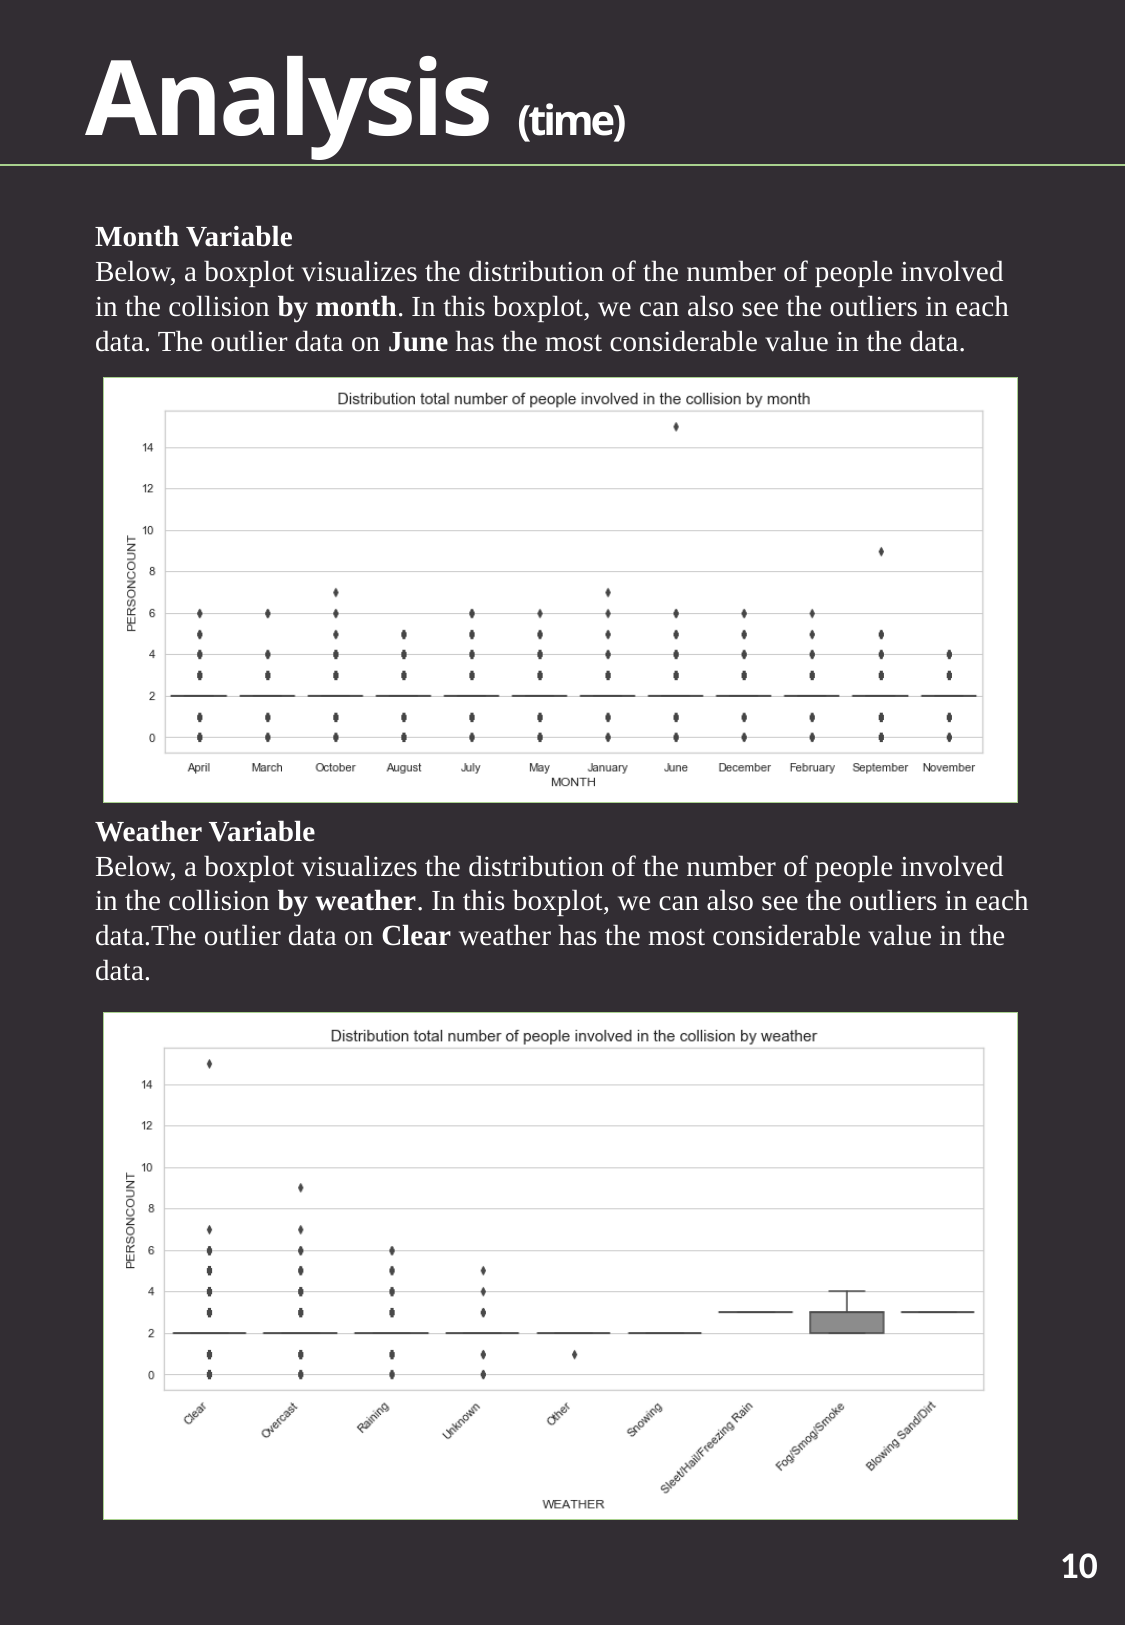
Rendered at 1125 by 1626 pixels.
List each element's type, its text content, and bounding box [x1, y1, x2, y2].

text_box 10 [1045, 1533, 1113, 1594]
picture [103, 377, 1018, 803]
text_box Analysis (time) [70, 23, 1036, 164]
picture [103, 1012, 1018, 1520]
text_box Month Variable Below, a boxplot visualizes the distribution of the number of people involved in the collision by month. In this boxplot, we can also see the outliers in each data. The outlier data on June has the most considerable value in the data. Weather Variable Below, a boxplot visualizes the distribution of the number of people involved in the collision by weather. In this boxplot, we can also see the outliers in each data.The outlier data on Clear weather has the most considerable value in the data. [80, 210, 1045, 1414]
